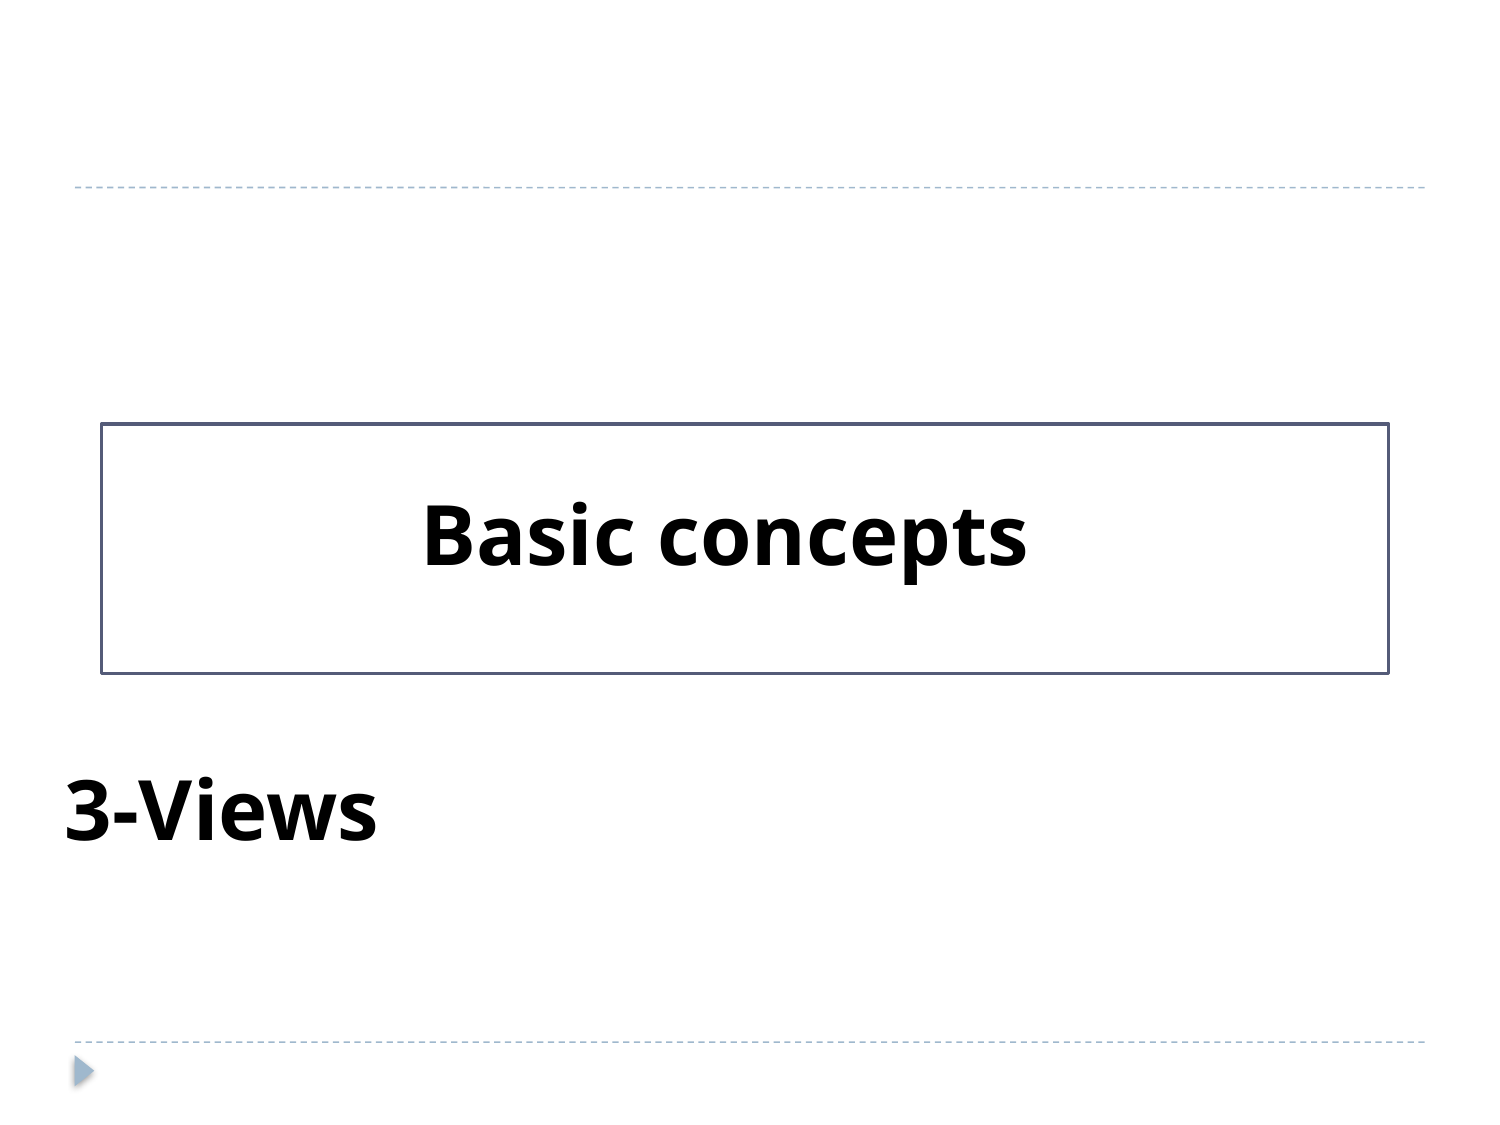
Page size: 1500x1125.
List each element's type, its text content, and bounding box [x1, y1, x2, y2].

text_box 3-Views [49, 750, 1238, 865]
text_box Basic concepts [131, 474, 1319, 660]
text_box [100, 422, 1390, 675]
